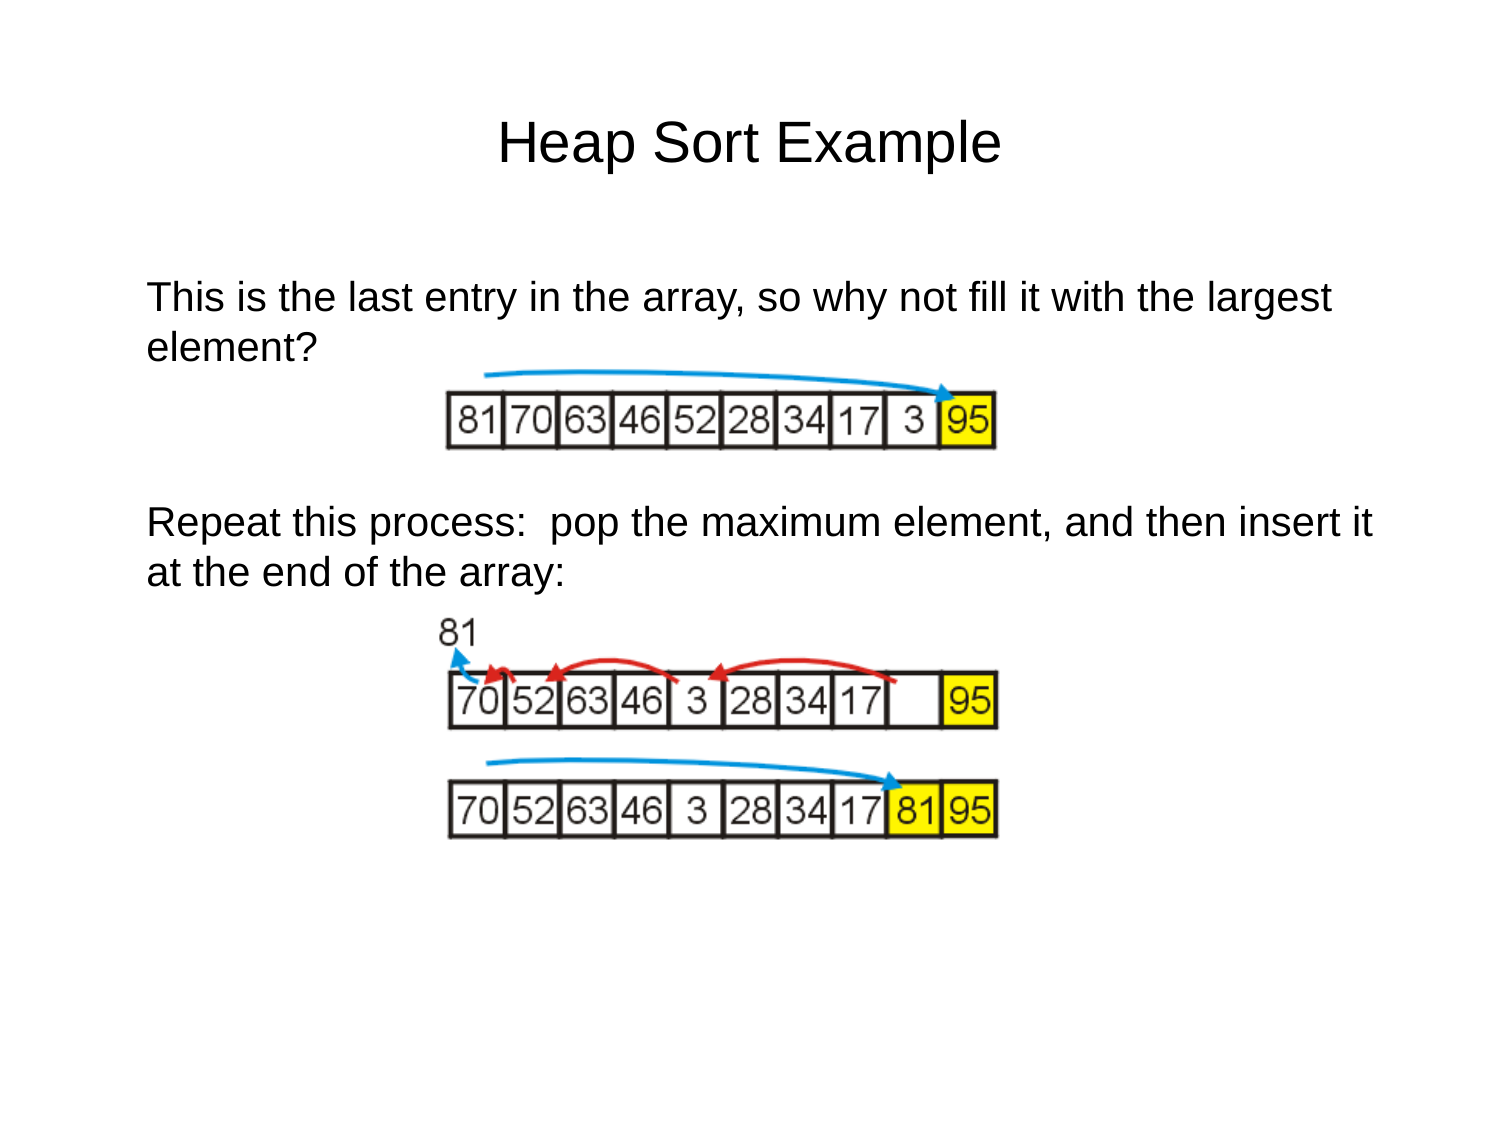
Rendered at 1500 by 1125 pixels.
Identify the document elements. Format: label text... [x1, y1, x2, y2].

picture [429, 357, 1004, 457]
picture [431, 609, 1007, 846]
list This is the last entry in the array, so why not fill it with the largest element? Repeat this process: pop the maximum element, and then insert it at the end of the array: [75, 262, 1425, 1005]
title Heap Sort Example [75, 45, 1425, 233]
